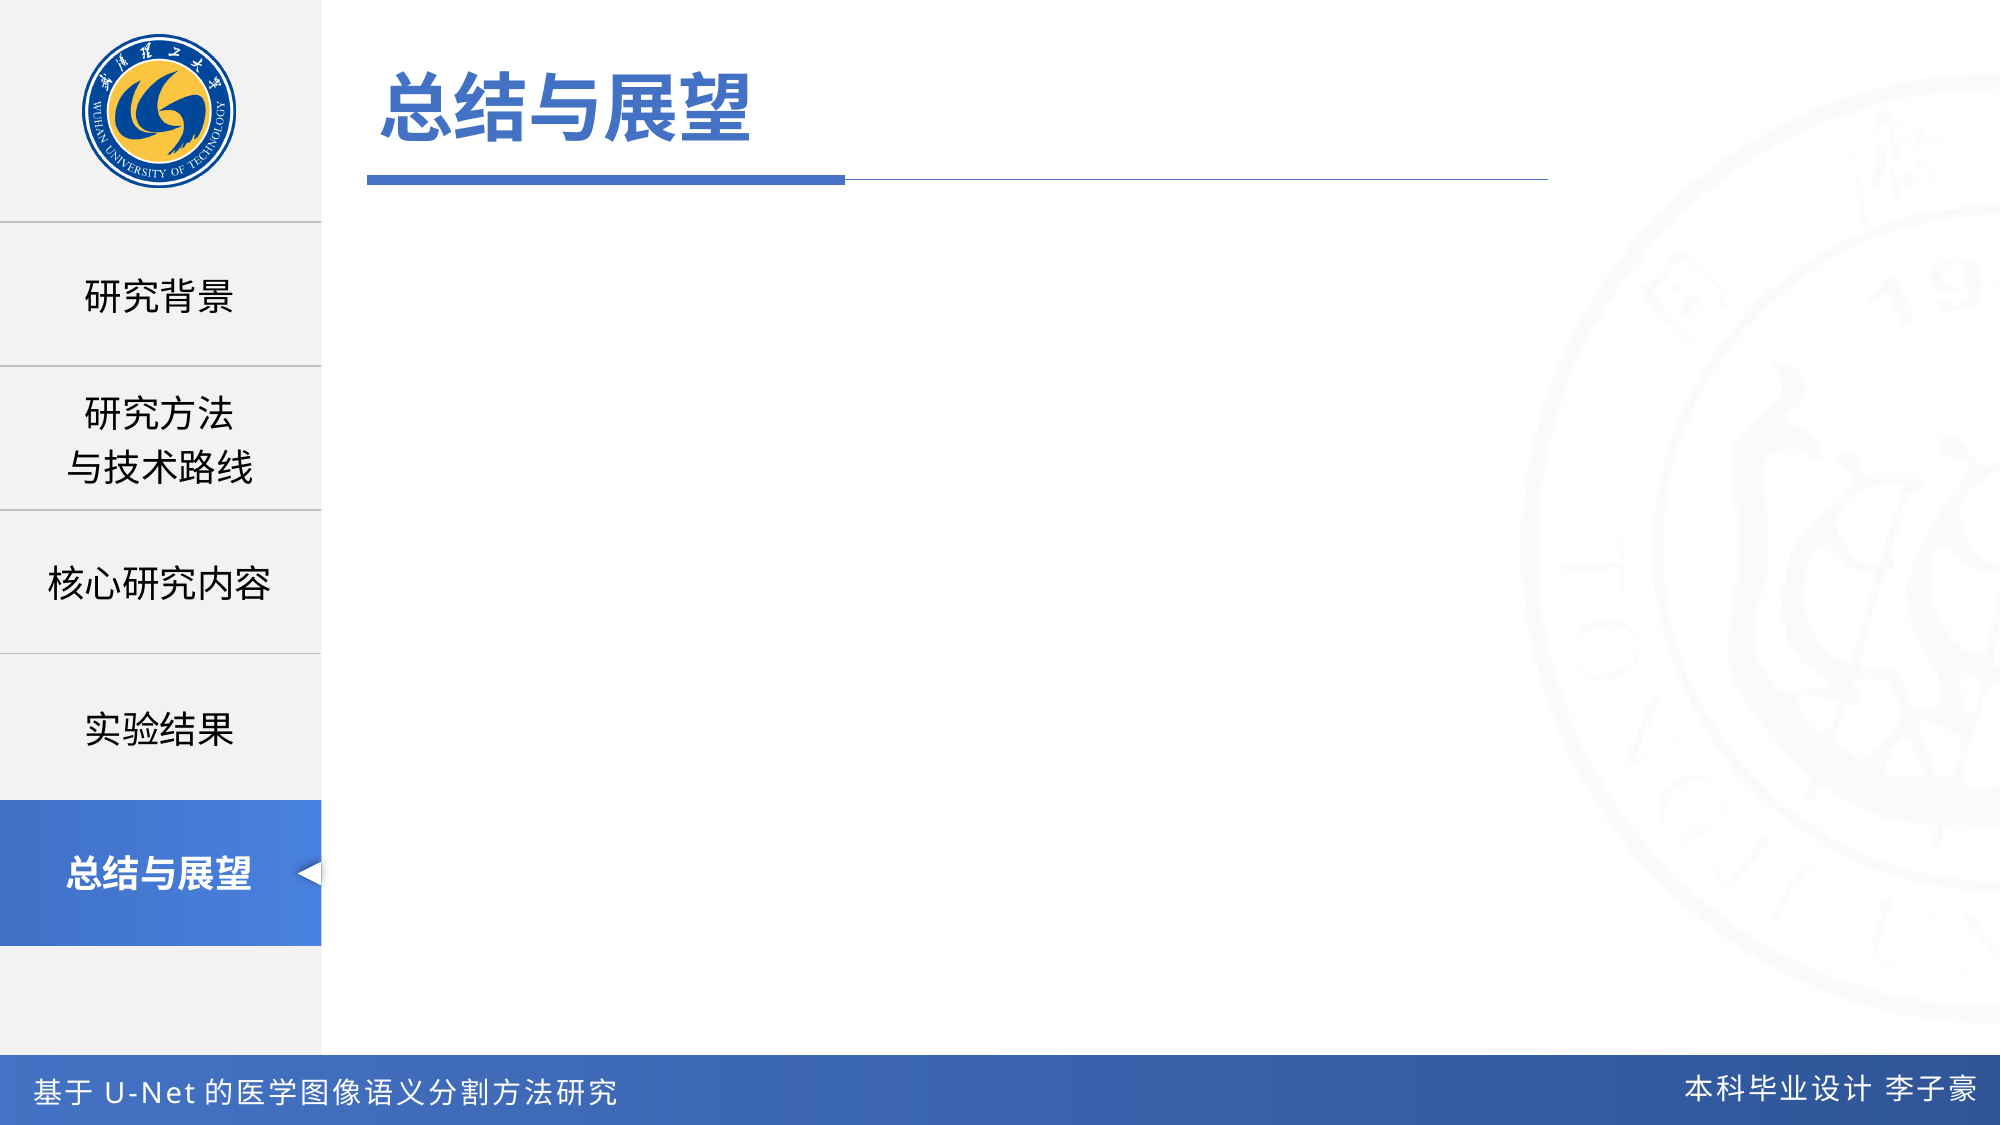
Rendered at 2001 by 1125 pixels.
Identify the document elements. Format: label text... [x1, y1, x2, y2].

list 总结与展望 [363, 63, 1231, 160]
picture [82, 34, 236, 188]
